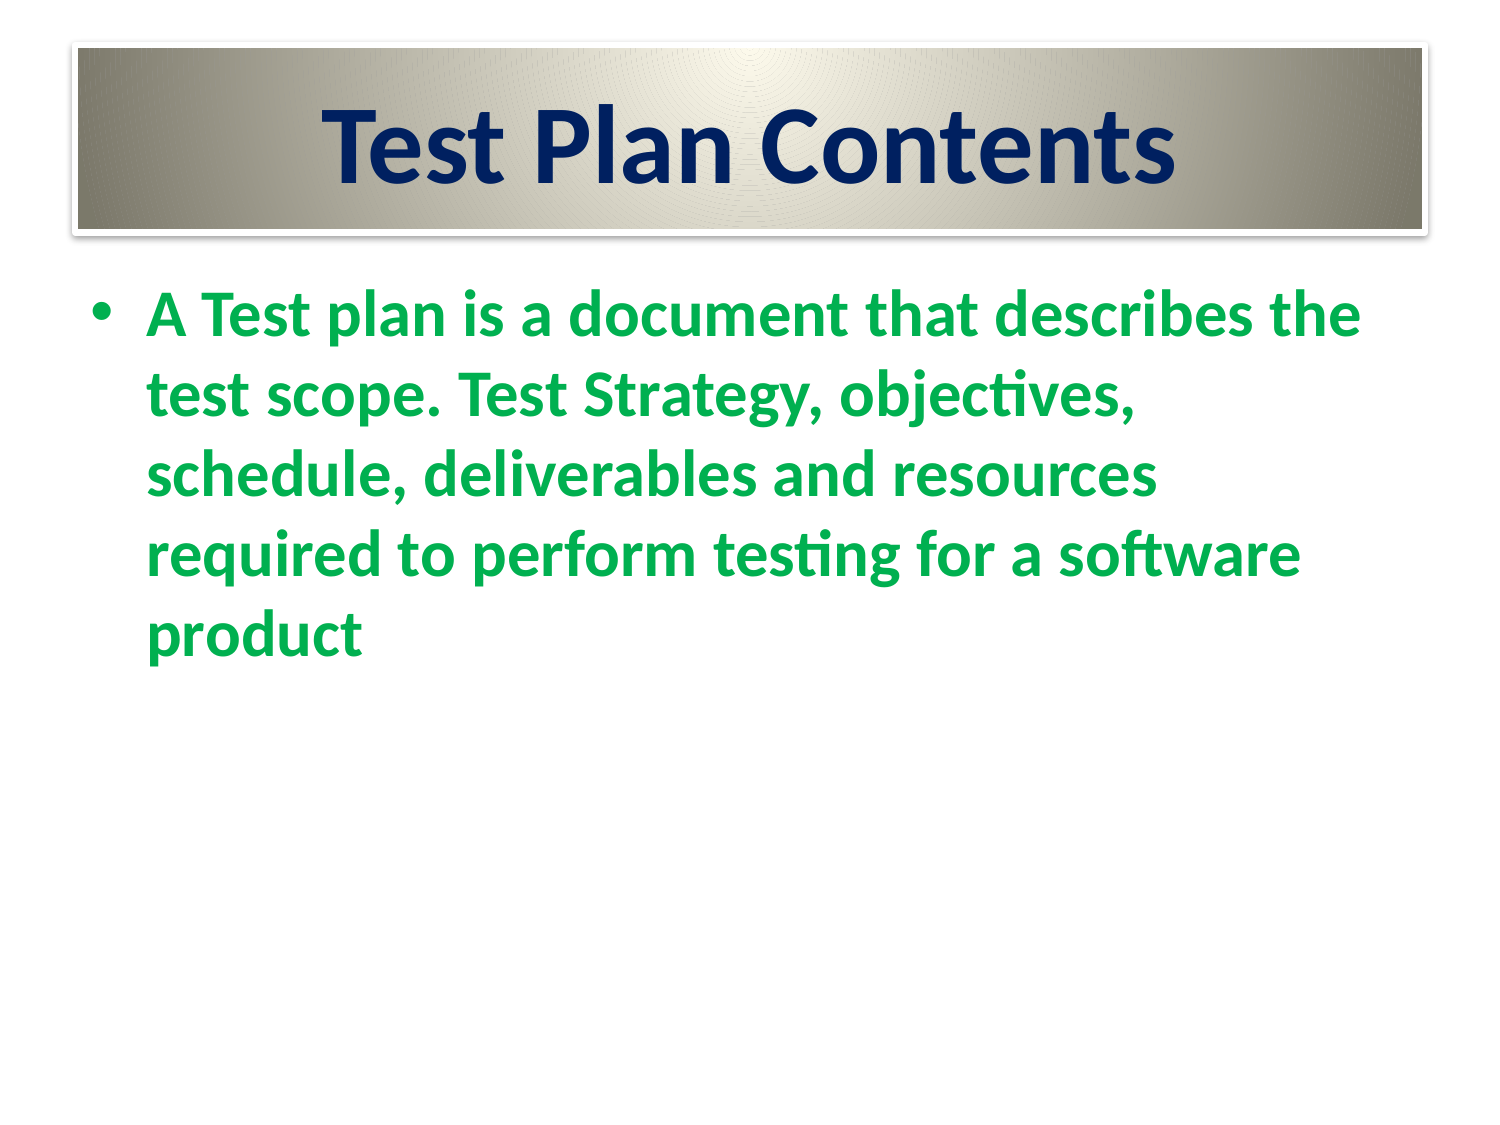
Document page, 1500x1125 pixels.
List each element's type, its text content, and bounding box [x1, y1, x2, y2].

list A Test plan is a document that describes the test scope. Test Strategy, objectives, schedule, deliverables and resources required to perform testing for a software product [75, 262, 1425, 1005]
title Test Plan Contents [72, 42, 1428, 236]
